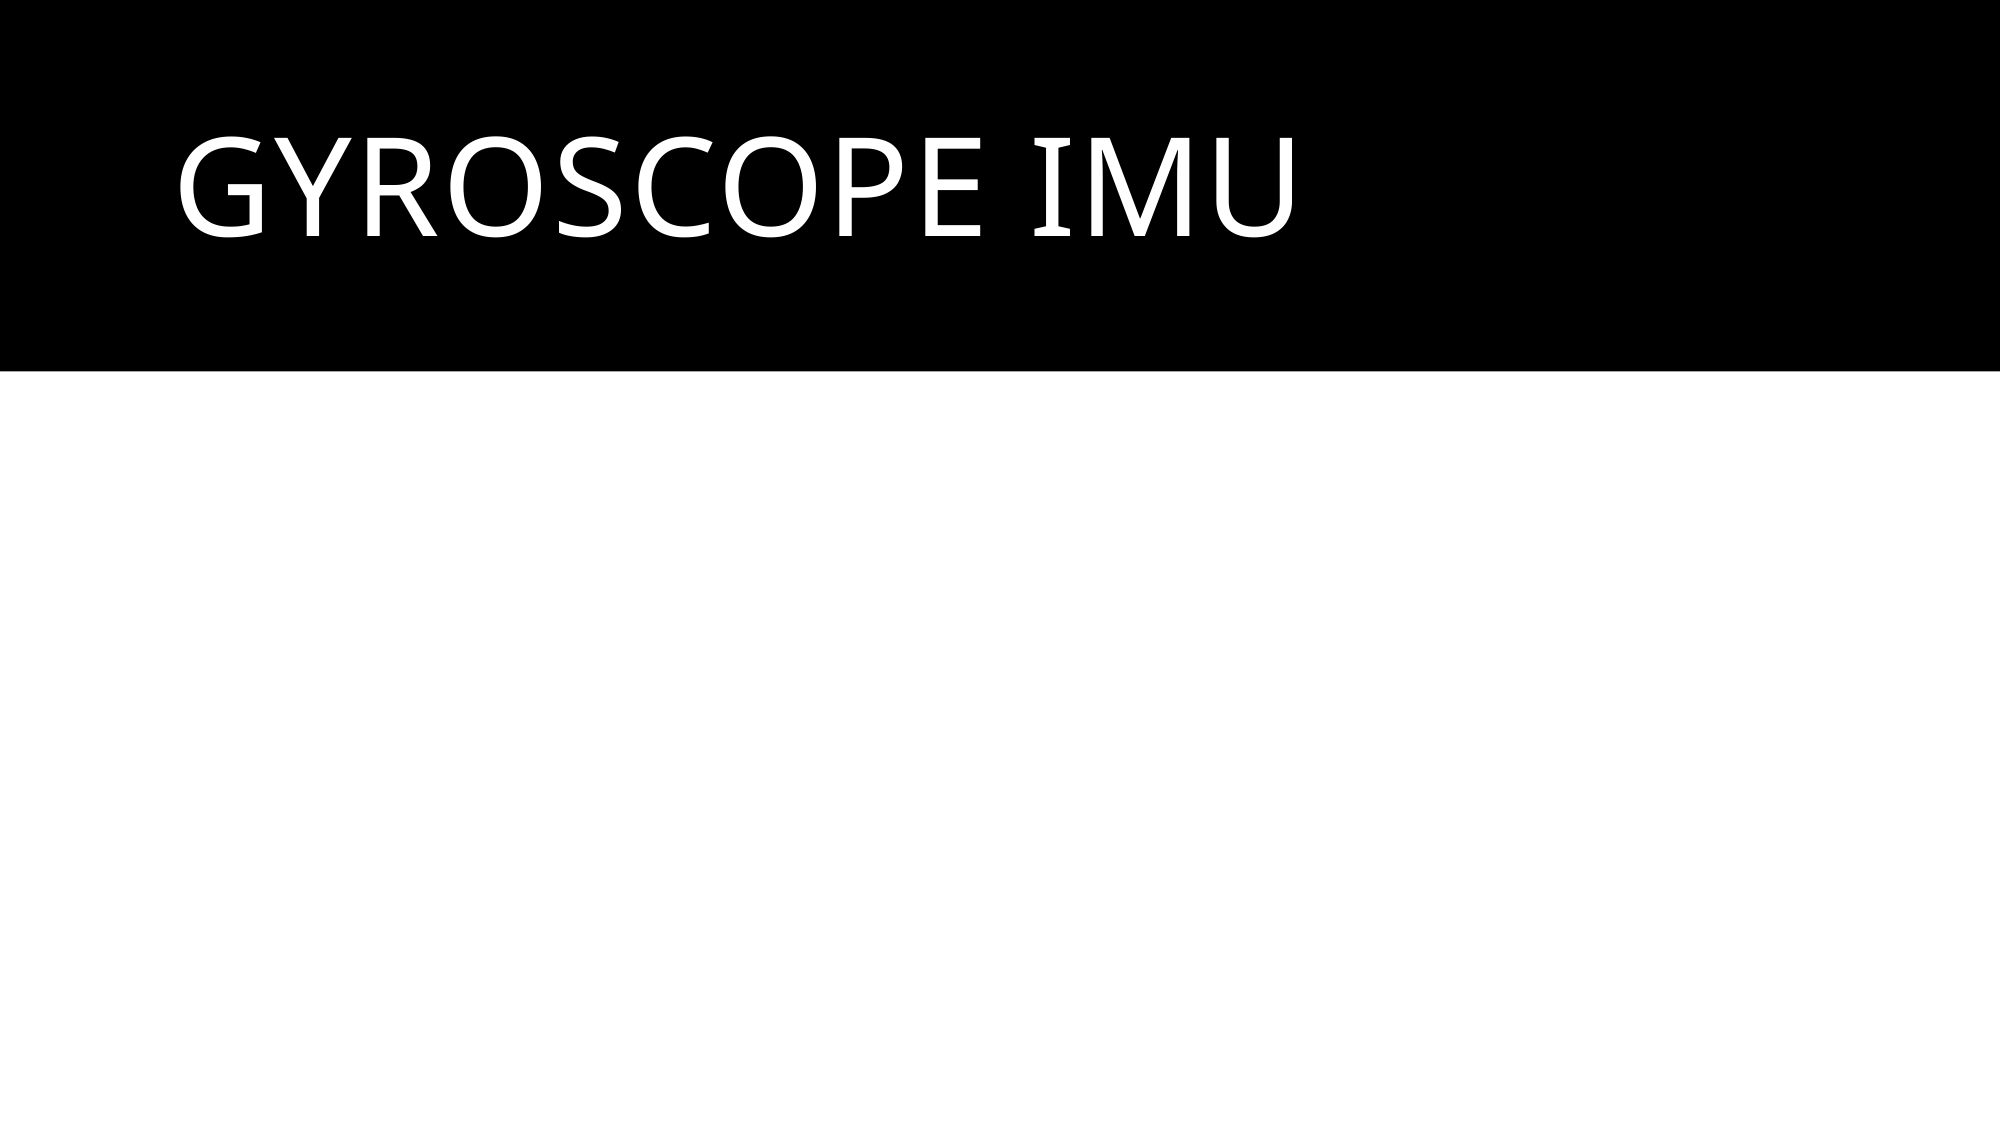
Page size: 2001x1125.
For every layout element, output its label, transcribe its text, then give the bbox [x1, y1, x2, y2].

title Gyroscope IMU [157, 52, 1842, 332]
